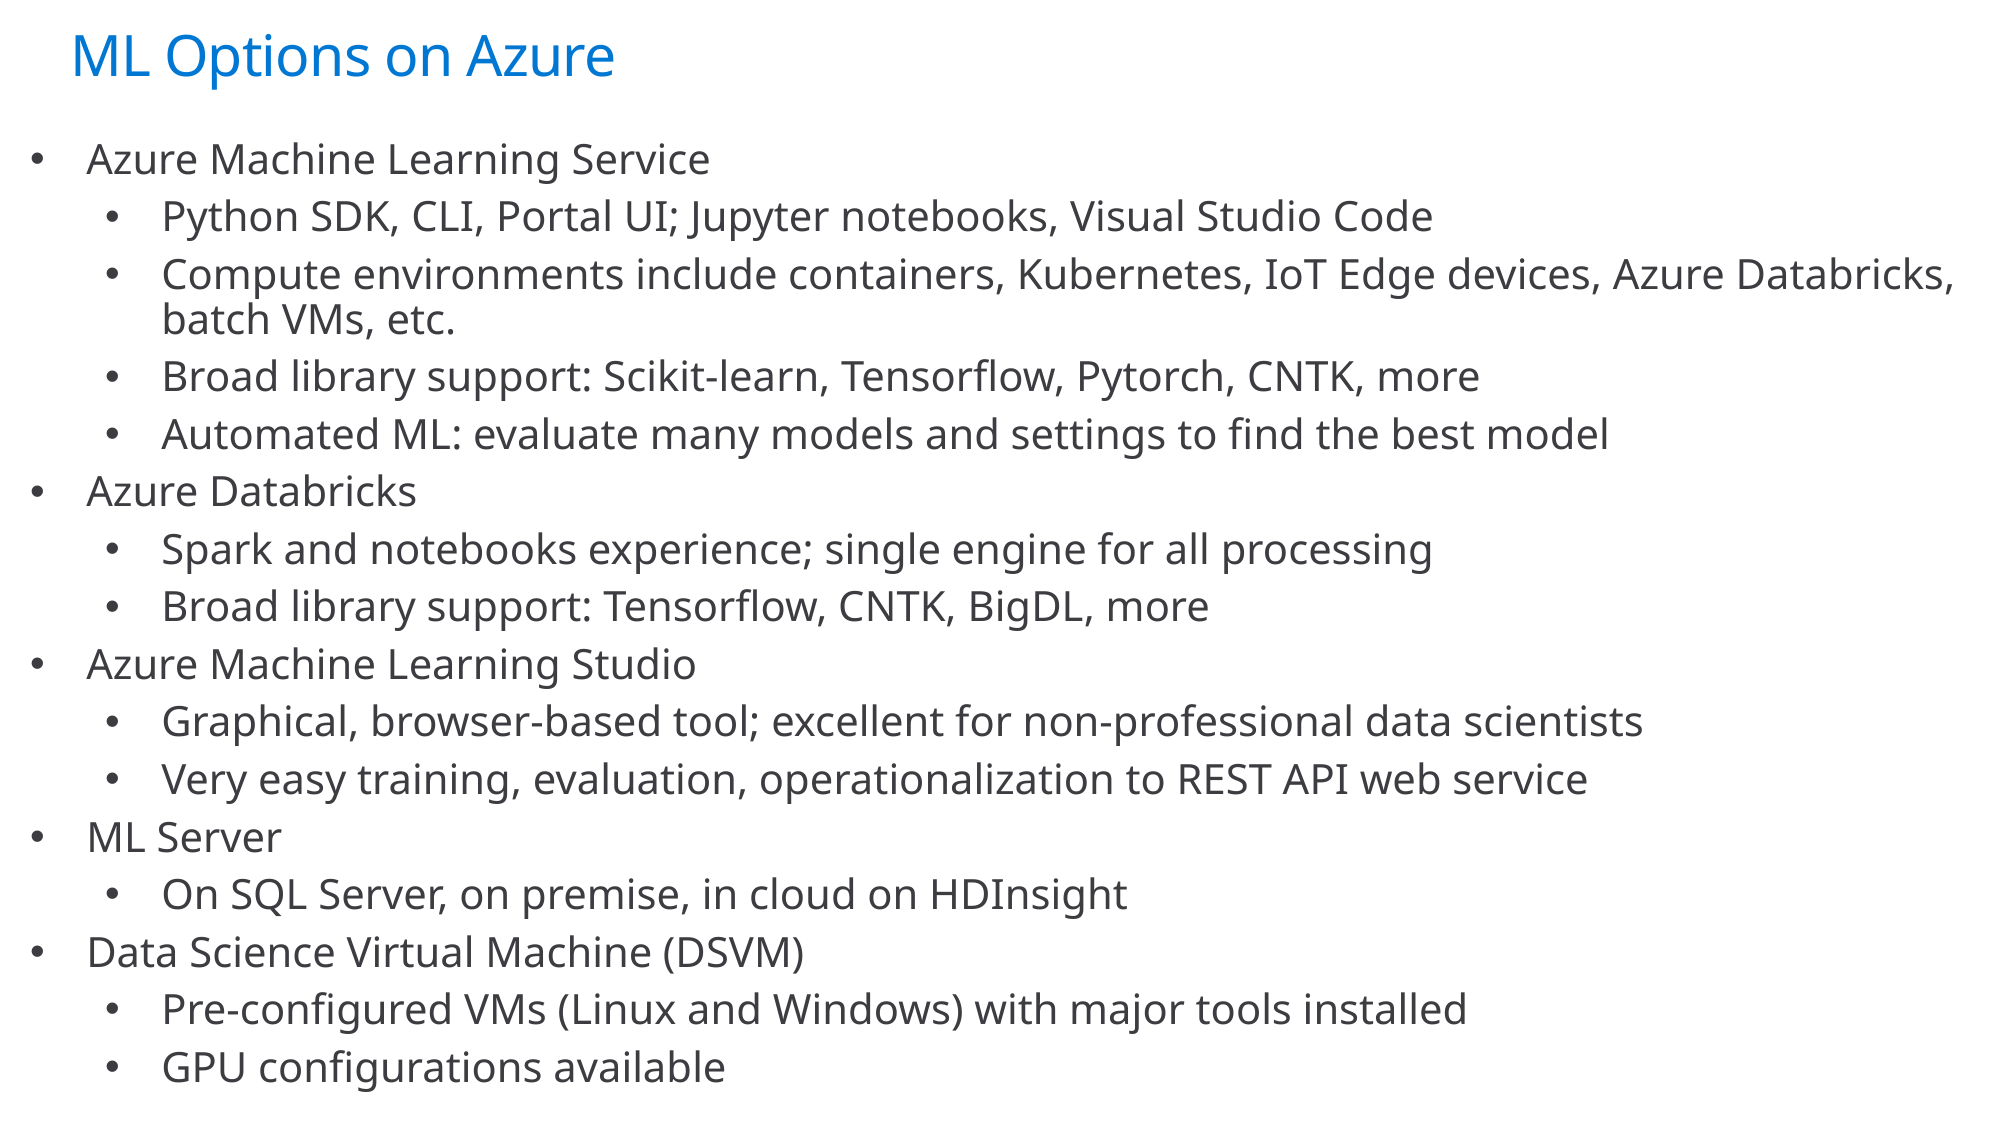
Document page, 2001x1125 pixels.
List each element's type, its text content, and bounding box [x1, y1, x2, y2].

title ML Options on Azure [70, 0, 1930, 105]
text_box Azure Machine Learning Service Python SDK, CLI, Portal UI; Jupyter notebooks, Visual Studio Code Compute environments include containers, Kubernetes, IoT Edge devices, Azure Databricks, batch VMs, etc. Broad library support: Scikit-learn, Tensorflow, Pytorch, CNTK, more Automated ML: evaluate many models and settings to find the best model Azure Databricks Spark and notebooks experience; single engine for all processing Broad library support: Tensorflow, CNTK, BigDL, more Azure Machine Learning Studio Graphical, browser-based tool; excellent for non-professional data scientists Very easy training, evaluation, operationalization to REST API web service ML Server On SQL Server, on premise, in cloud on HDInsight Data Science Virtual Machine (DSVM) Pre-configured VMs (Linux and Windows) with major tools installed GPU configurations available [0, 114, 1987, 1116]
